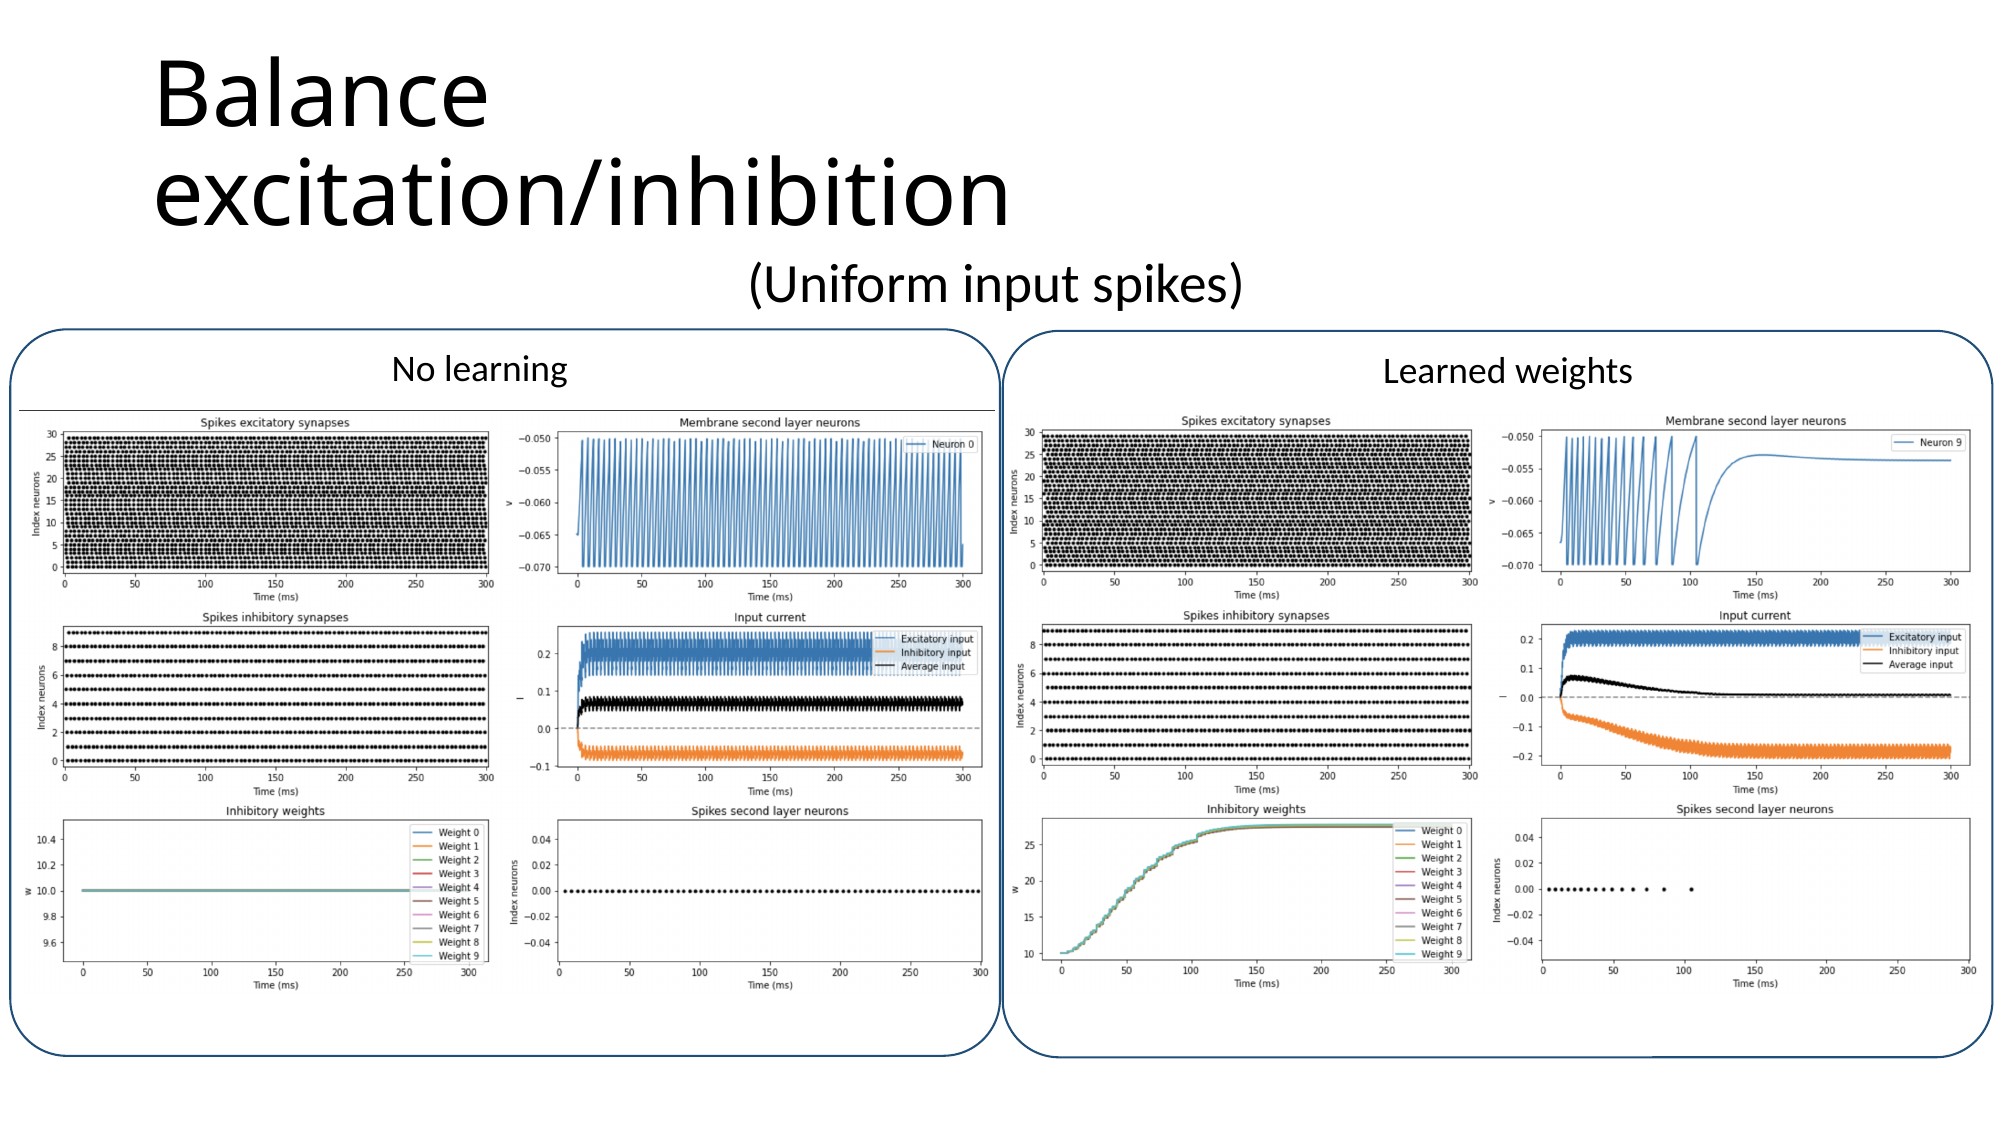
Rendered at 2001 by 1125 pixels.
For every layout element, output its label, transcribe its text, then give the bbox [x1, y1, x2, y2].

title Balance excitation/inhibition [137, 37, 1384, 256]
text_box No learning [376, 336, 584, 397]
list (Uniform input spikes) [732, 247, 1282, 323]
picture [1006, 410, 1983, 993]
text_box Learned weights [1368, 338, 1649, 399]
picture [19, 410, 995, 993]
text_box [9, 328, 1002, 1057]
text_box [1001, 329, 1994, 1059]
